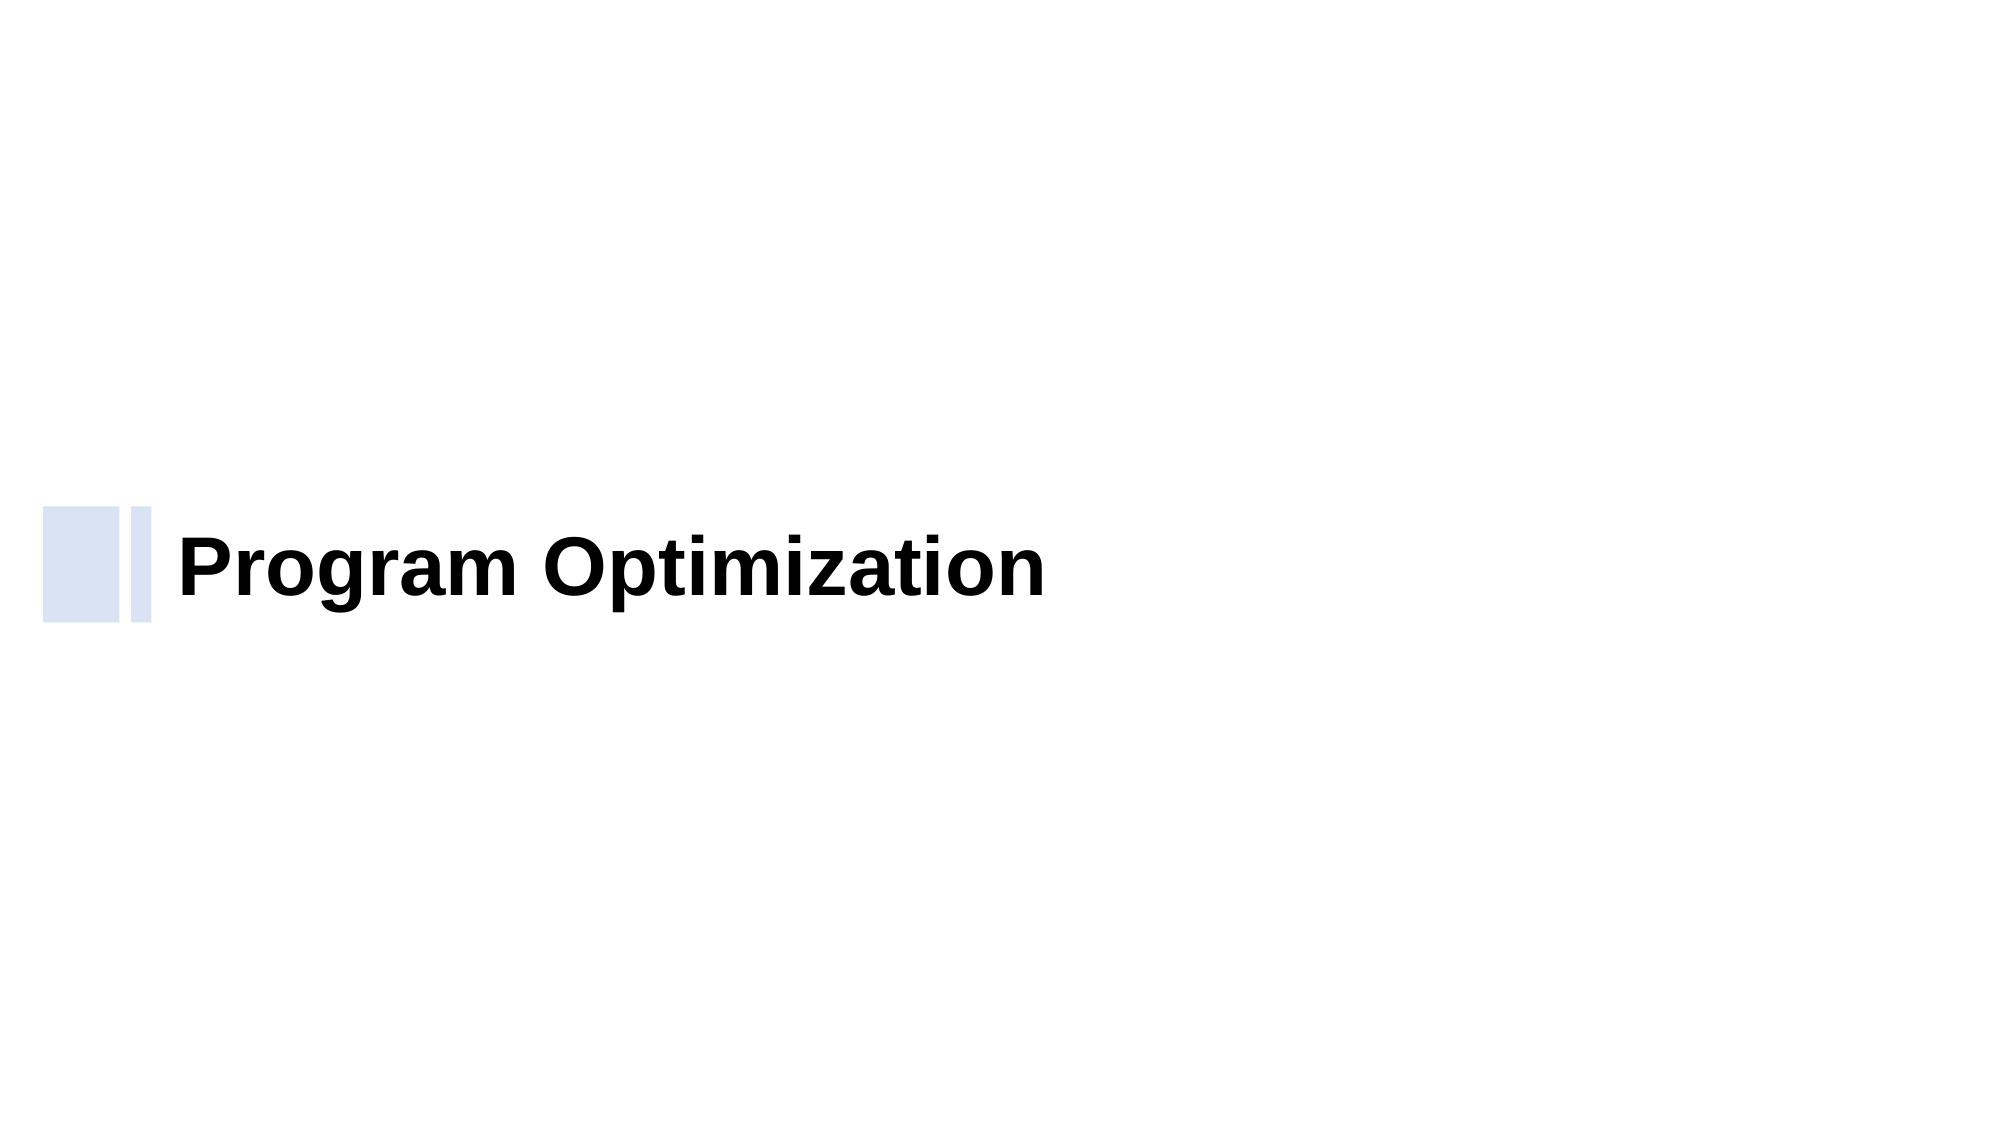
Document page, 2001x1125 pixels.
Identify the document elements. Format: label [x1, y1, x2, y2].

text_box [43, 504, 1639, 623]
